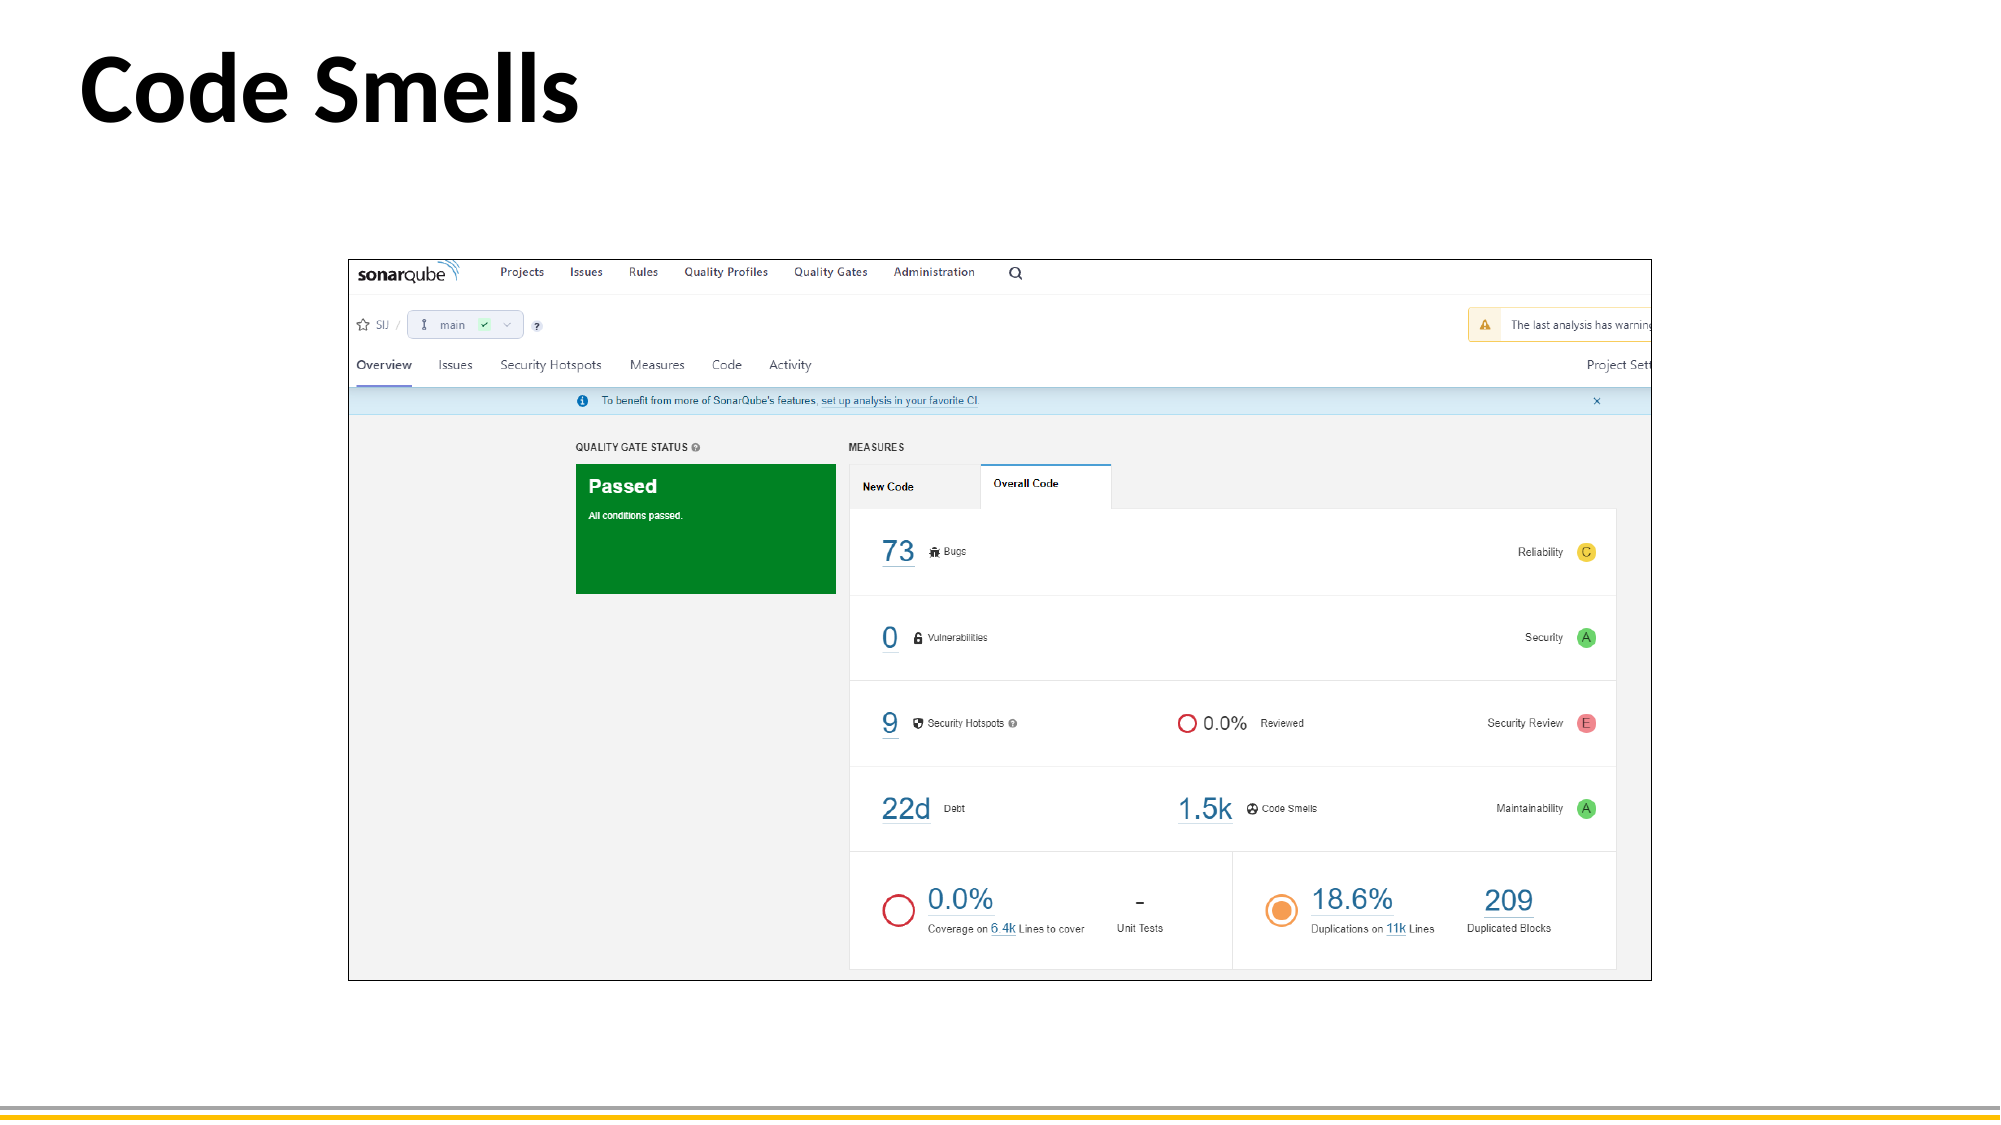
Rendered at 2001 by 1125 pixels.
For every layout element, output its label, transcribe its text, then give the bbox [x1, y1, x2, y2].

picture [347, 259, 1653, 981]
text_box Code Smells [39, 15, 622, 150]
